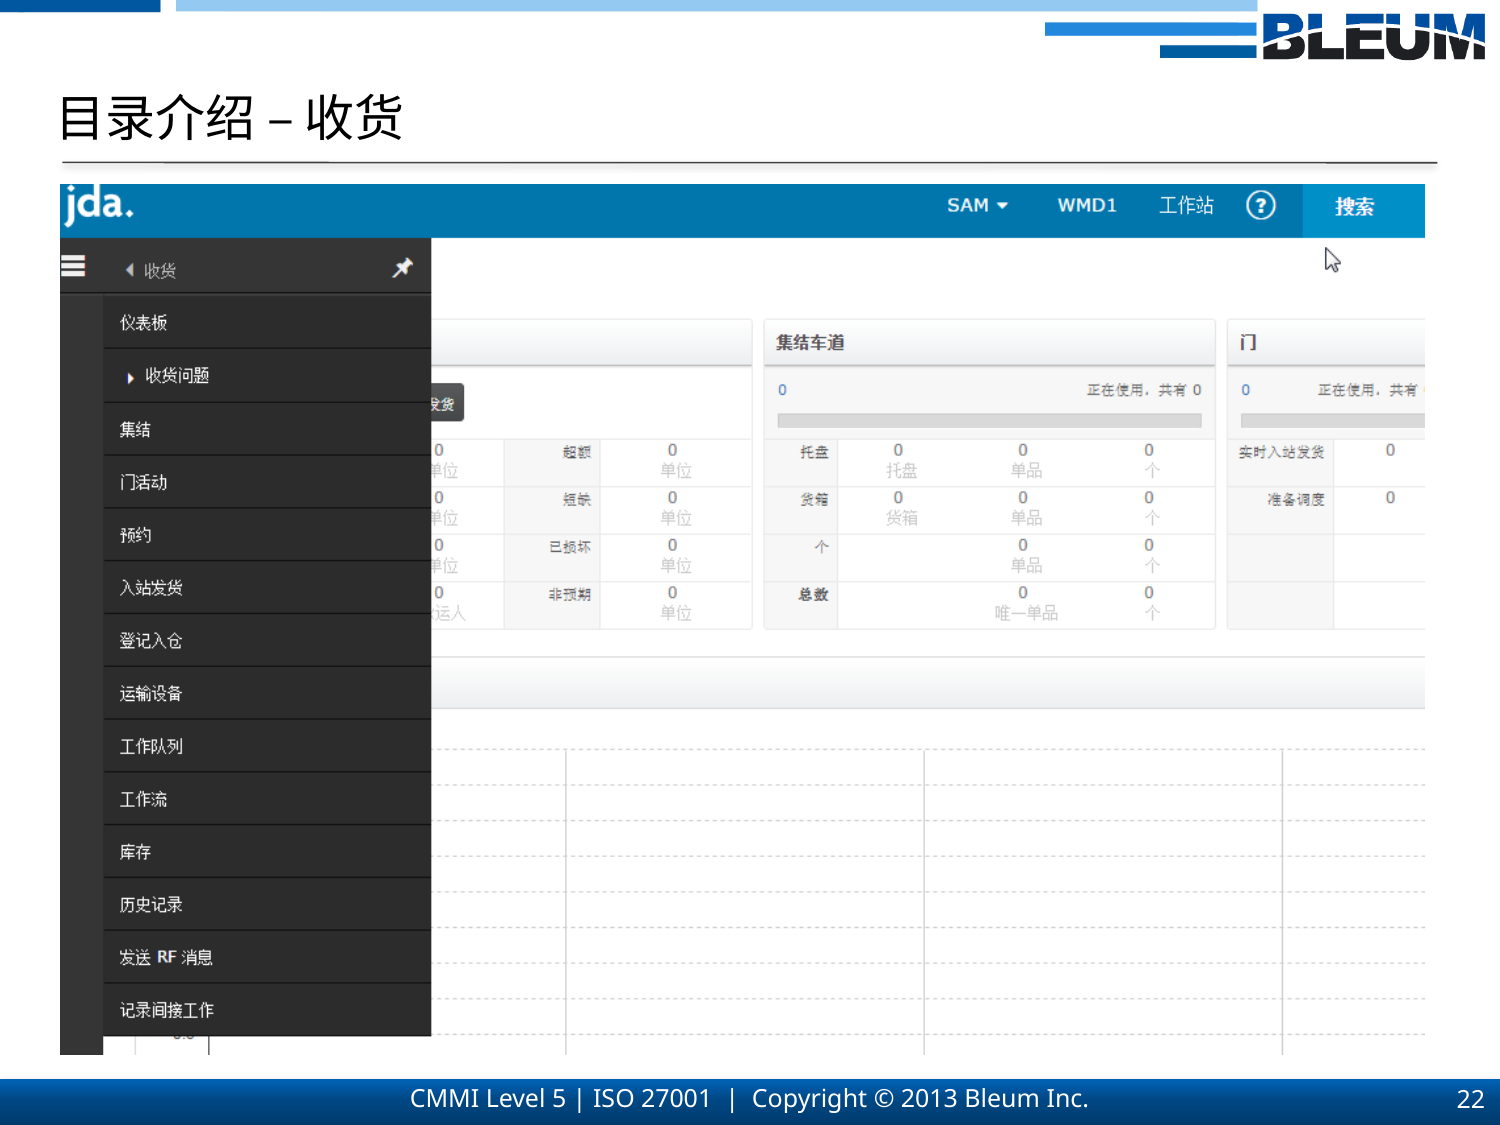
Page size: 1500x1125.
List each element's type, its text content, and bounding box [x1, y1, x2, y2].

picture [0, 0, 1500, 1125]
title 目录介绍 – 收货 [41, 78, 1169, 185]
slide_number 22 [1175, 1076, 1500, 1125]
